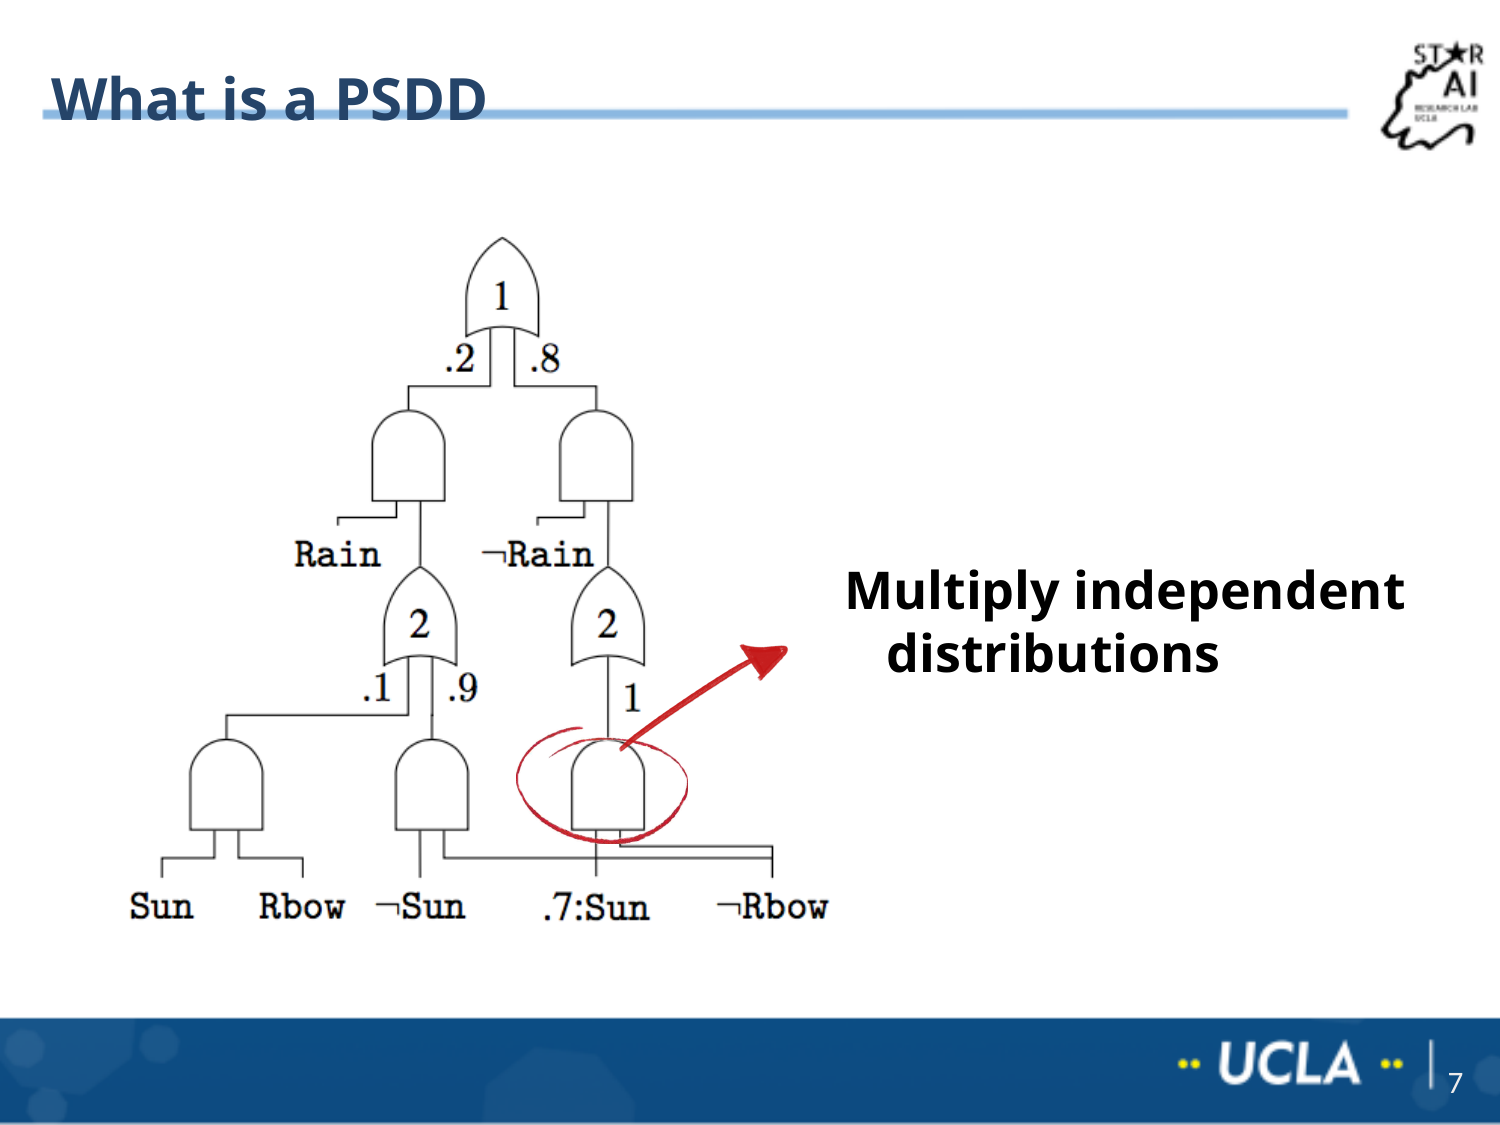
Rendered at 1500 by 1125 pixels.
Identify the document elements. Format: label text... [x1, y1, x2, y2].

slide_number 6 [1140, 1050, 1479, 1111]
picture [94, 236, 849, 946]
text_box Multiply independent distributions [849, 550, 1479, 691]
title What is a PSDD [36, 4, 1330, 199]
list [602, 666, 804, 726]
